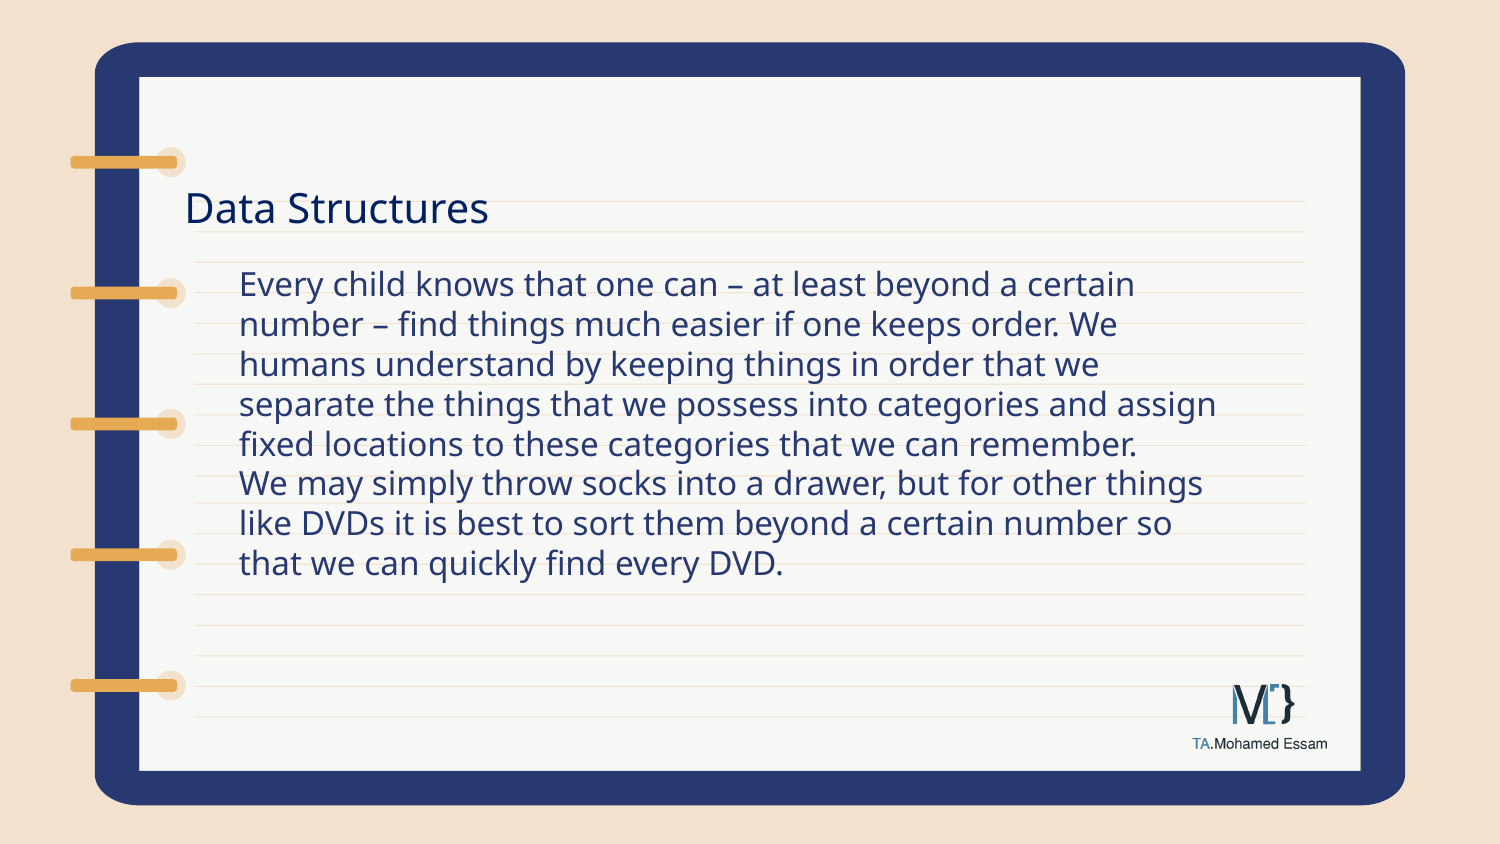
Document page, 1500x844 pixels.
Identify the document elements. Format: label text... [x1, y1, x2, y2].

text_box Data Structures [169, 167, 1144, 226]
picture [1077, 524, 1443, 844]
text_box Every child knows that one can – at least beyond a certain number – find things much easier if one keeps order. We humans understand by keeping things in order that we separate the things that we possess into categories and assign fixed locations to these categories that we can remember. We may simply throw socks into a drawer, but for other things like DVDs it is best to sort them beyond a certain number so that we can quickly find every DVD. [201, 247, 1241, 342]
